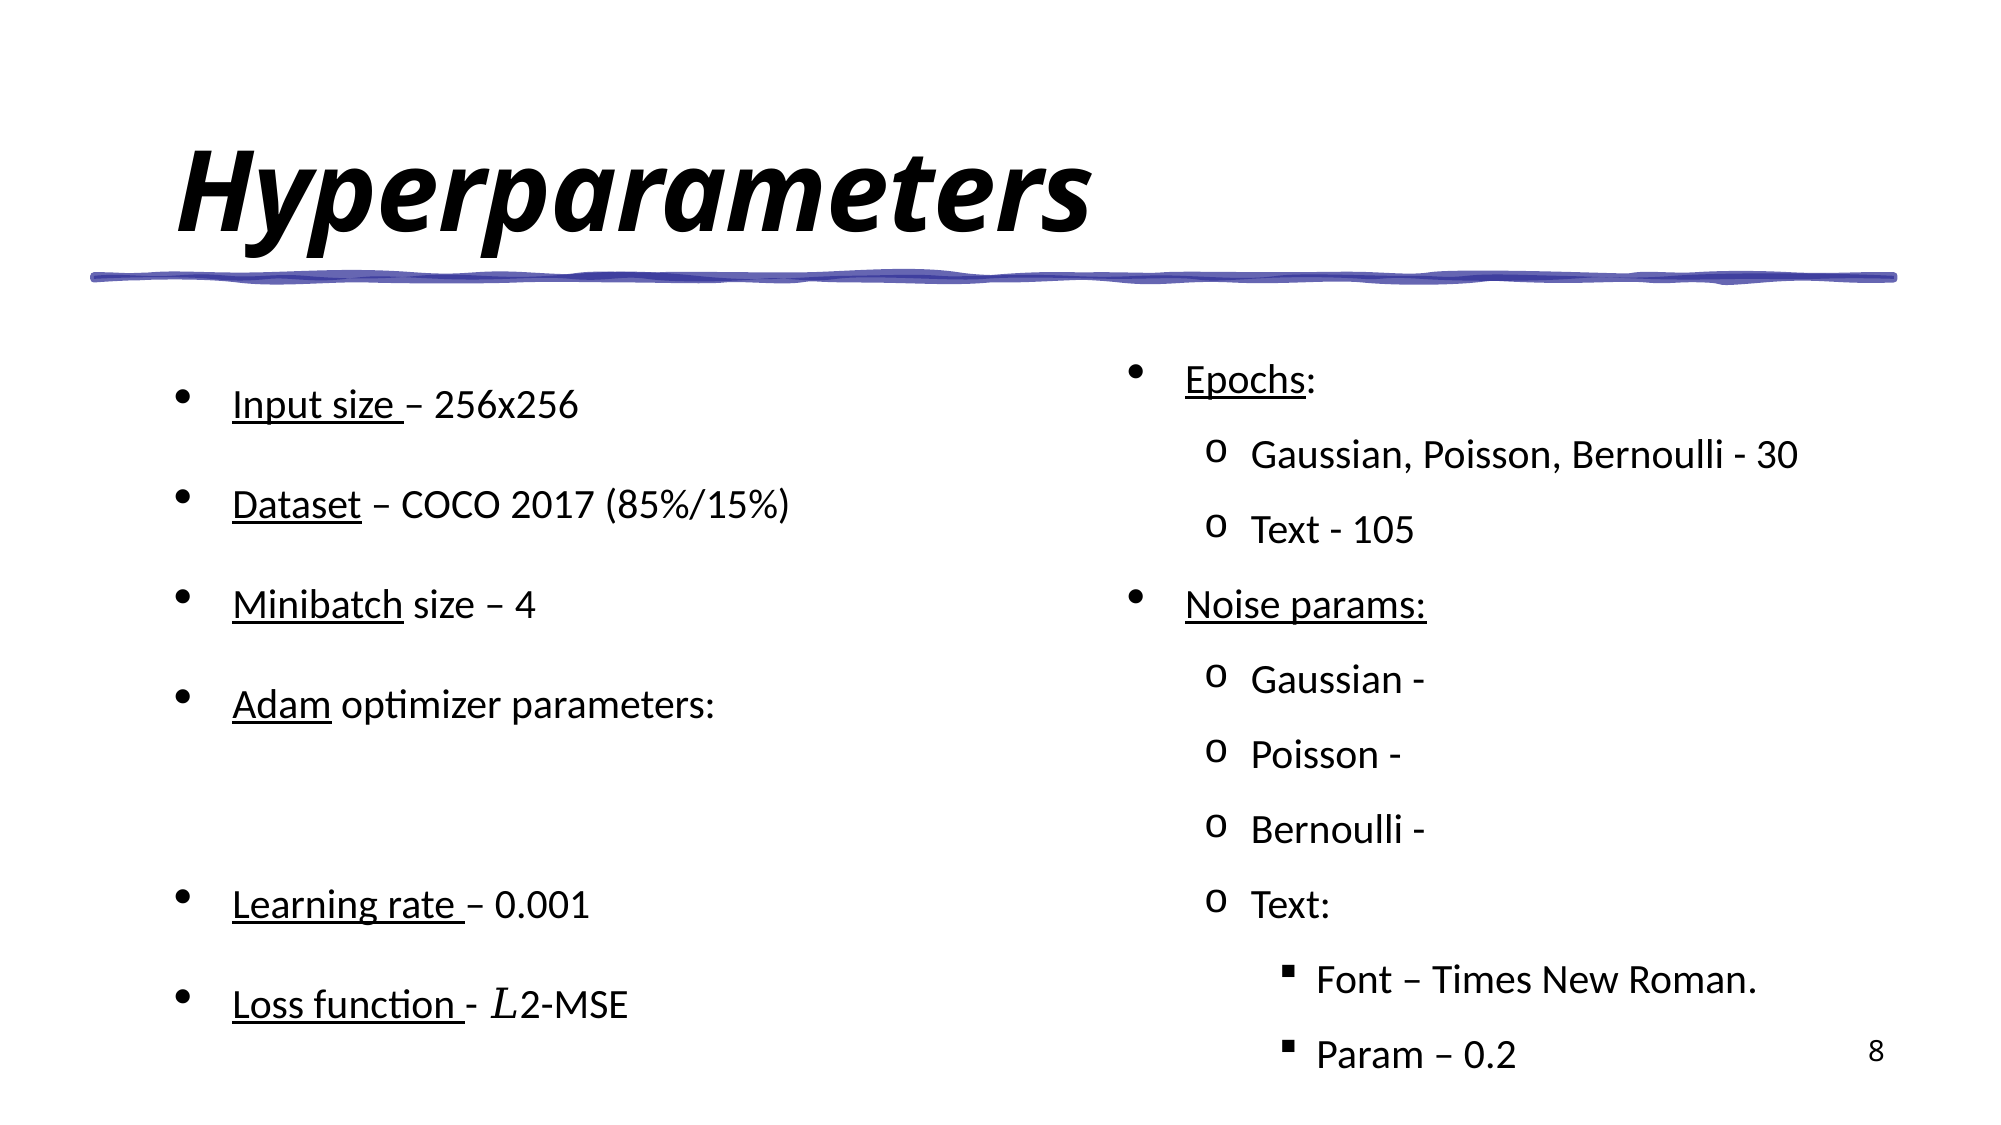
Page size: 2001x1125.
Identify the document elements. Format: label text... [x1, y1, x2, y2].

text_box [92, 271, 1895, 283]
text_box Hyperparameters [161, 126, 1372, 222]
slide_number 8 [1433, 1024, 1900, 1103]
